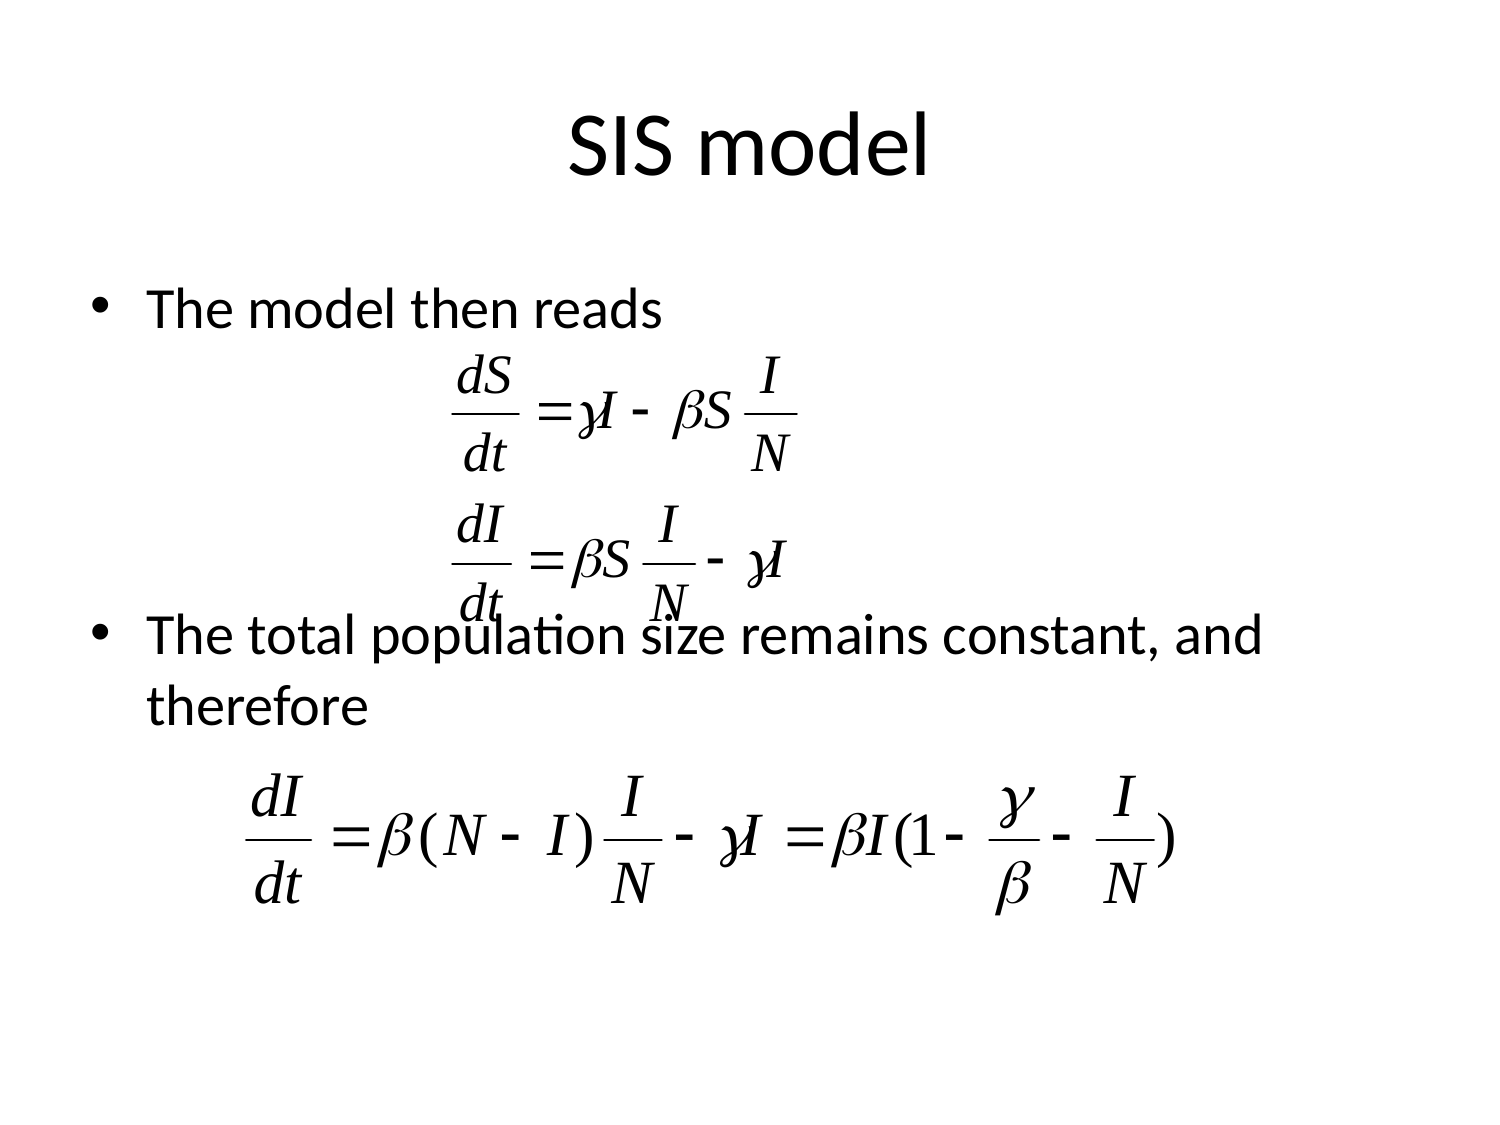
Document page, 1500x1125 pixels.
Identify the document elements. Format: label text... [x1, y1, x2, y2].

title SIS model [75, 45, 1425, 233]
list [442, 337, 810, 635]
list The model then reads The total population size remains constant, and therefore [75, 262, 1341, 1005]
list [235, 757, 1188, 928]
